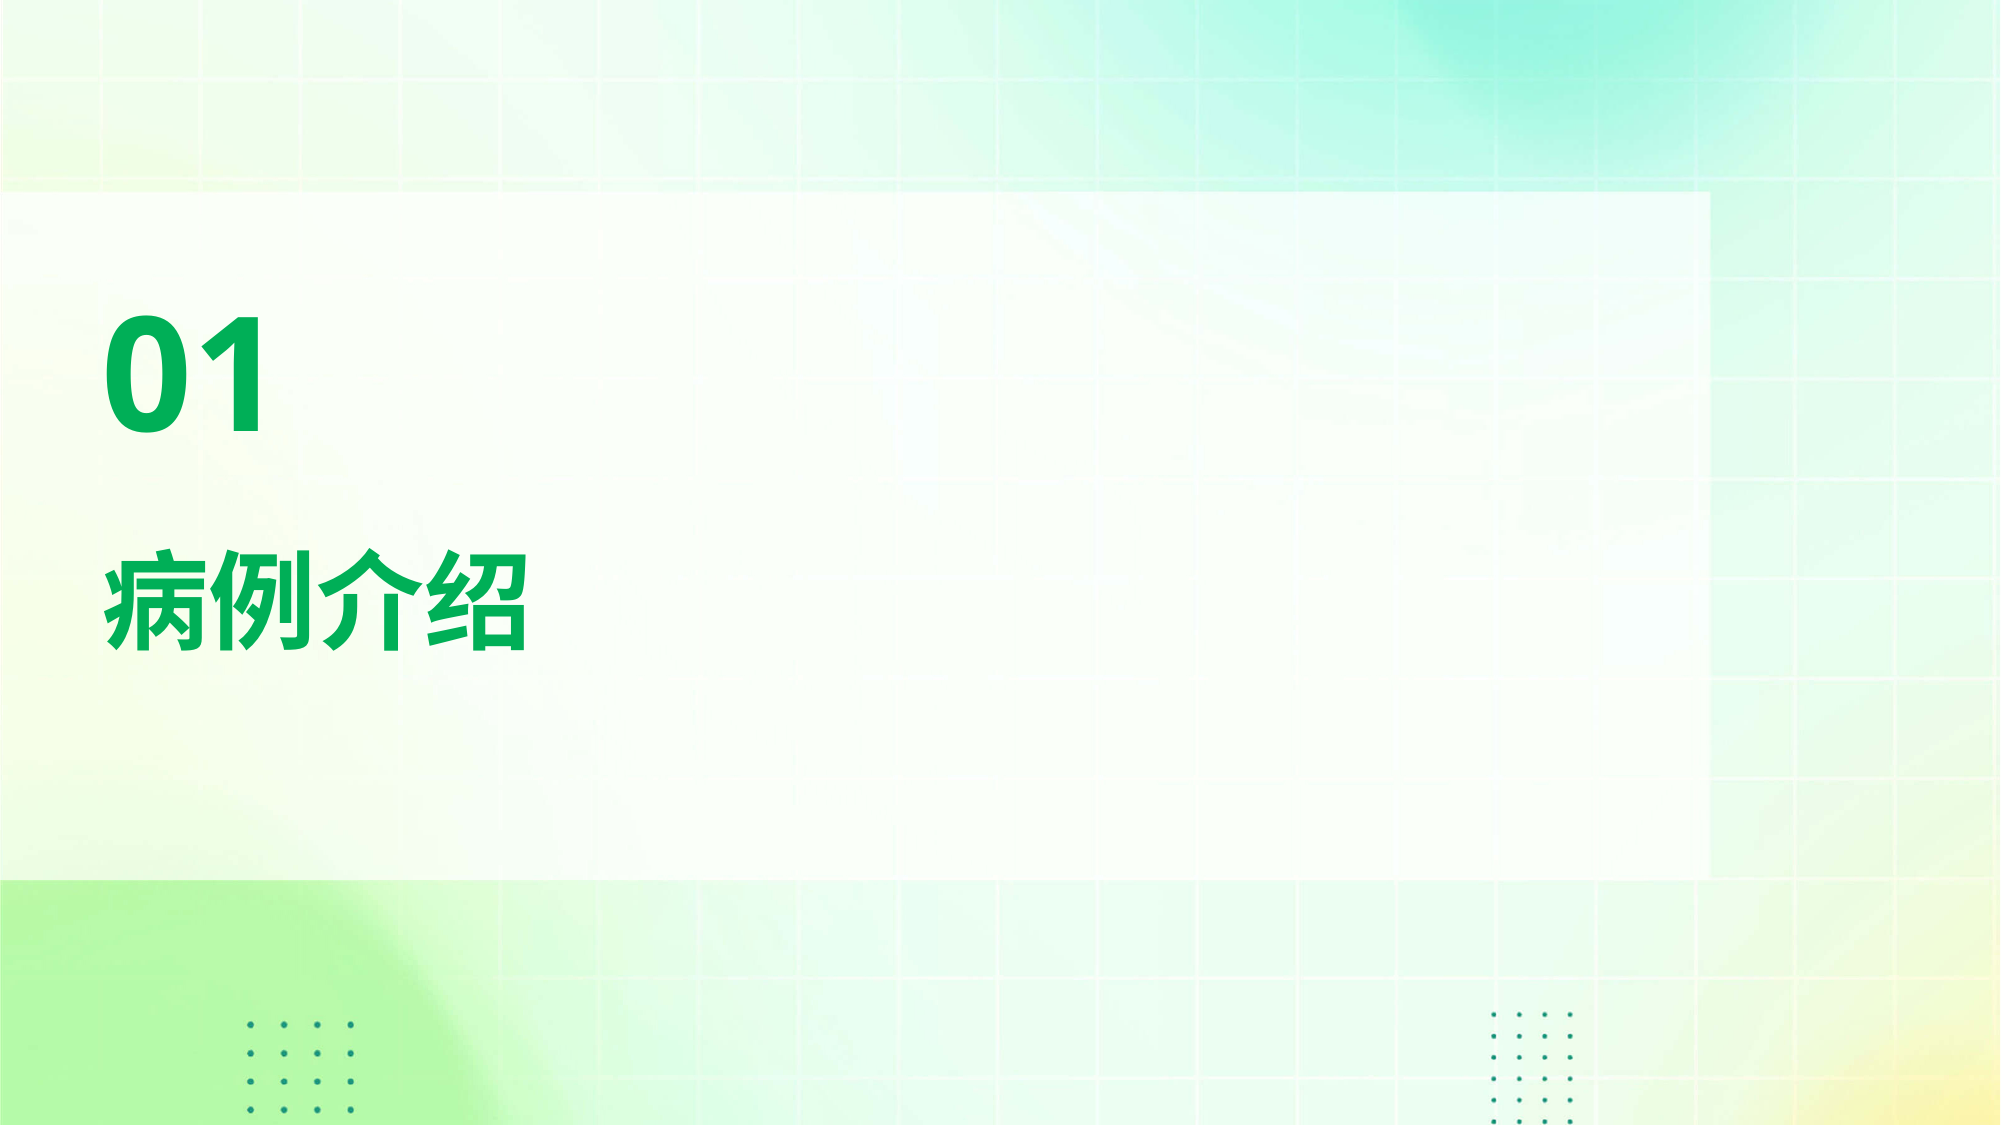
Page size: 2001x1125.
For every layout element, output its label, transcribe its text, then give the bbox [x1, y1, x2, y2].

picture [0, 0, 2001, 1125]
text_box 病例介绍 [82, 498, 1630, 673]
text_box 01 [82, 224, 1343, 473]
